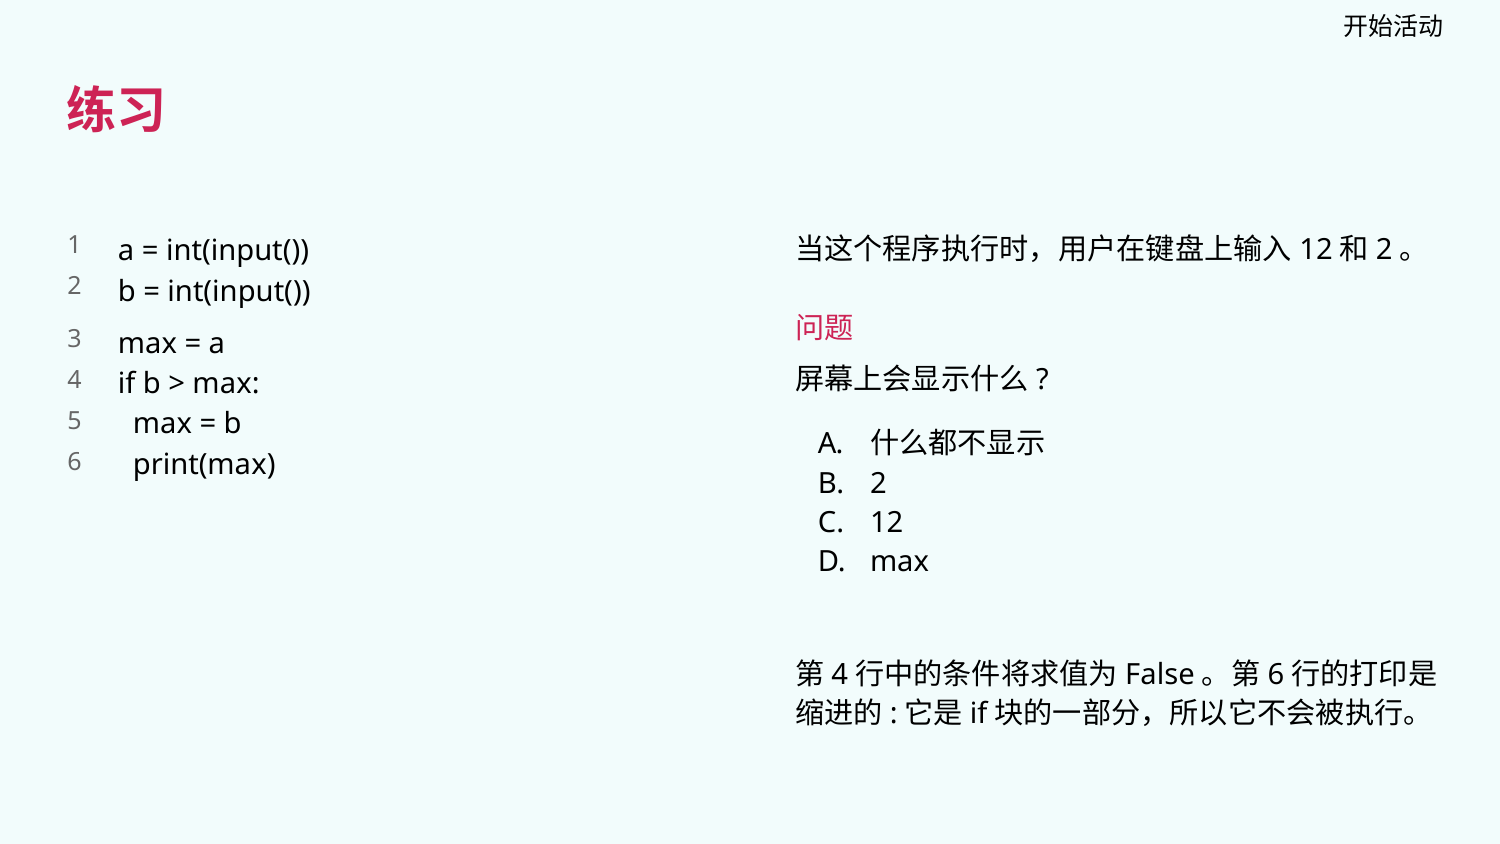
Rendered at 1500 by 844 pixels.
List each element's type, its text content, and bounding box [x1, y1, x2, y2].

text_box a = int(input()) b = int(input()) max = a if b > max: max = b print(max) [102, 211, 460, 589]
subtitle 开始活动 [1122, 0, 1444, 51]
text_box 练习 [51, 51, 1449, 167]
text_box 第4行中的条件将求值为False。第6行的打印是缩进的:它是if块的一部分，所以它不会被执行。 [780, 636, 1451, 792]
text_box 1 2 3 4 5 6 [52, 215, 97, 571]
text_box 当这个程序执行时，用户在键盘上输入12和2。 问题 屏幕上会显示什么? 什么都不显示 2 12 max [780, 211, 1451, 636]
